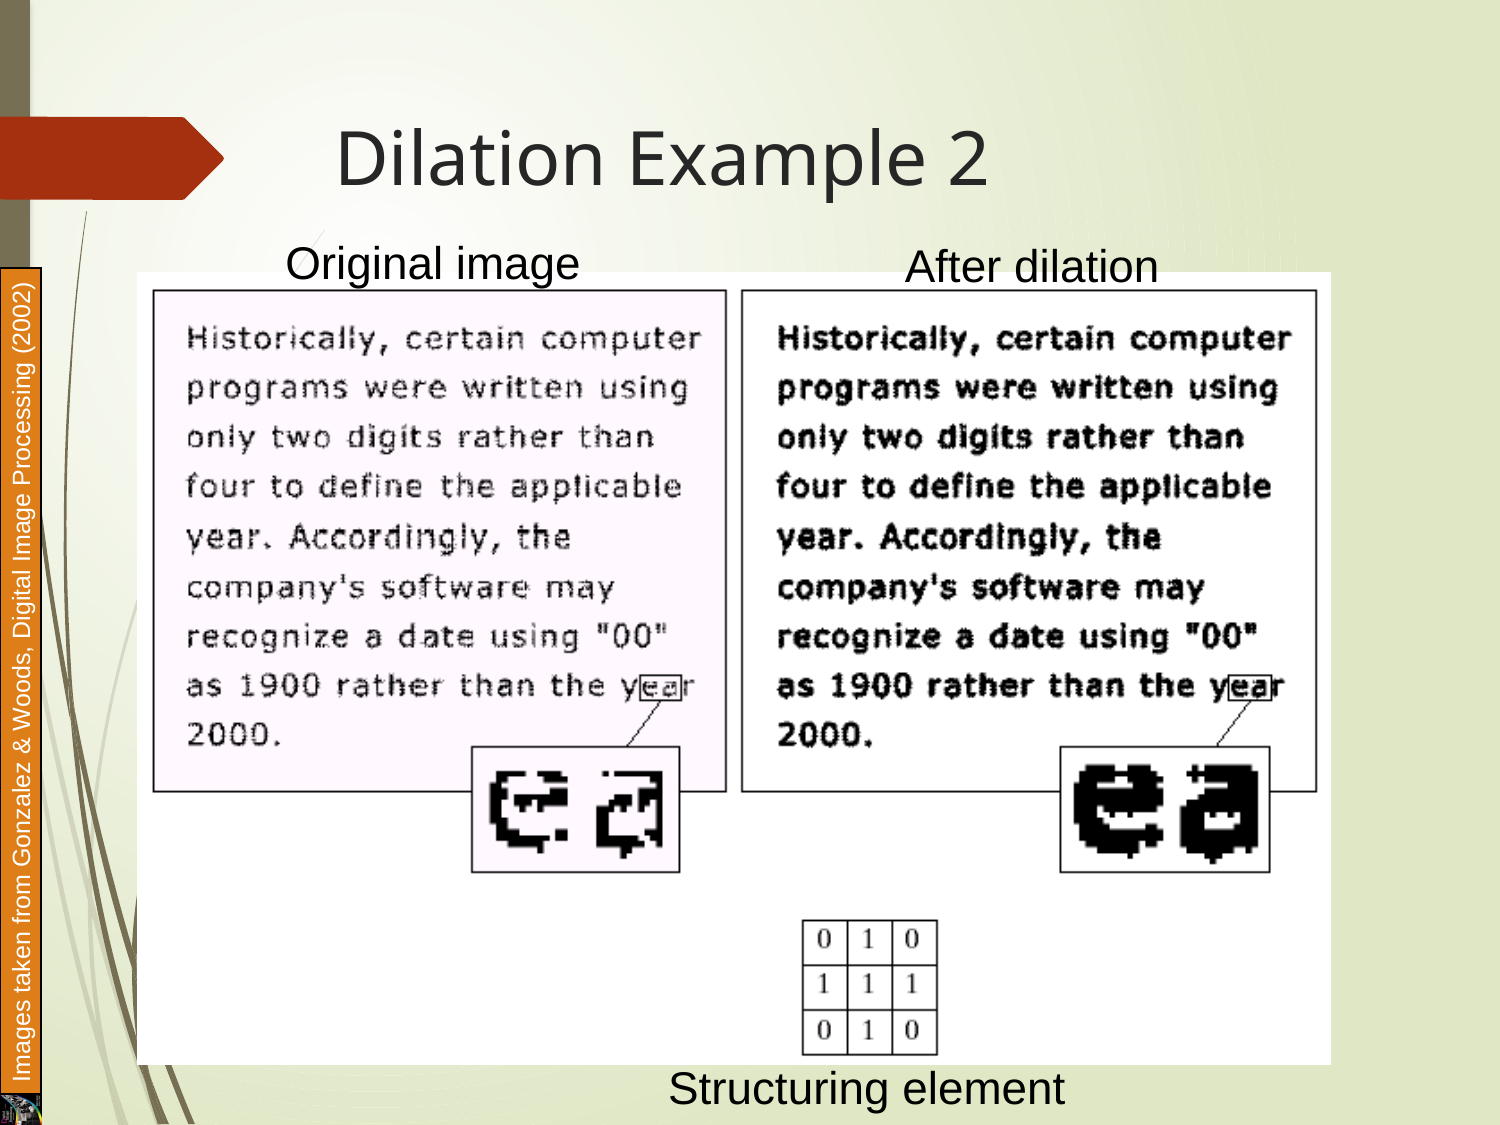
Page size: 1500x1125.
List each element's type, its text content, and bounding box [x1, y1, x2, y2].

text_box After dilation [889, 229, 1175, 271]
title Dilation Example 2 [319, 102, 1400, 313]
text_box Structuring element [653, 1073, 1081, 1121]
picture [136, 272, 1332, 1065]
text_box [0, 267, 43, 1125]
text_box Original image [270, 226, 596, 271]
